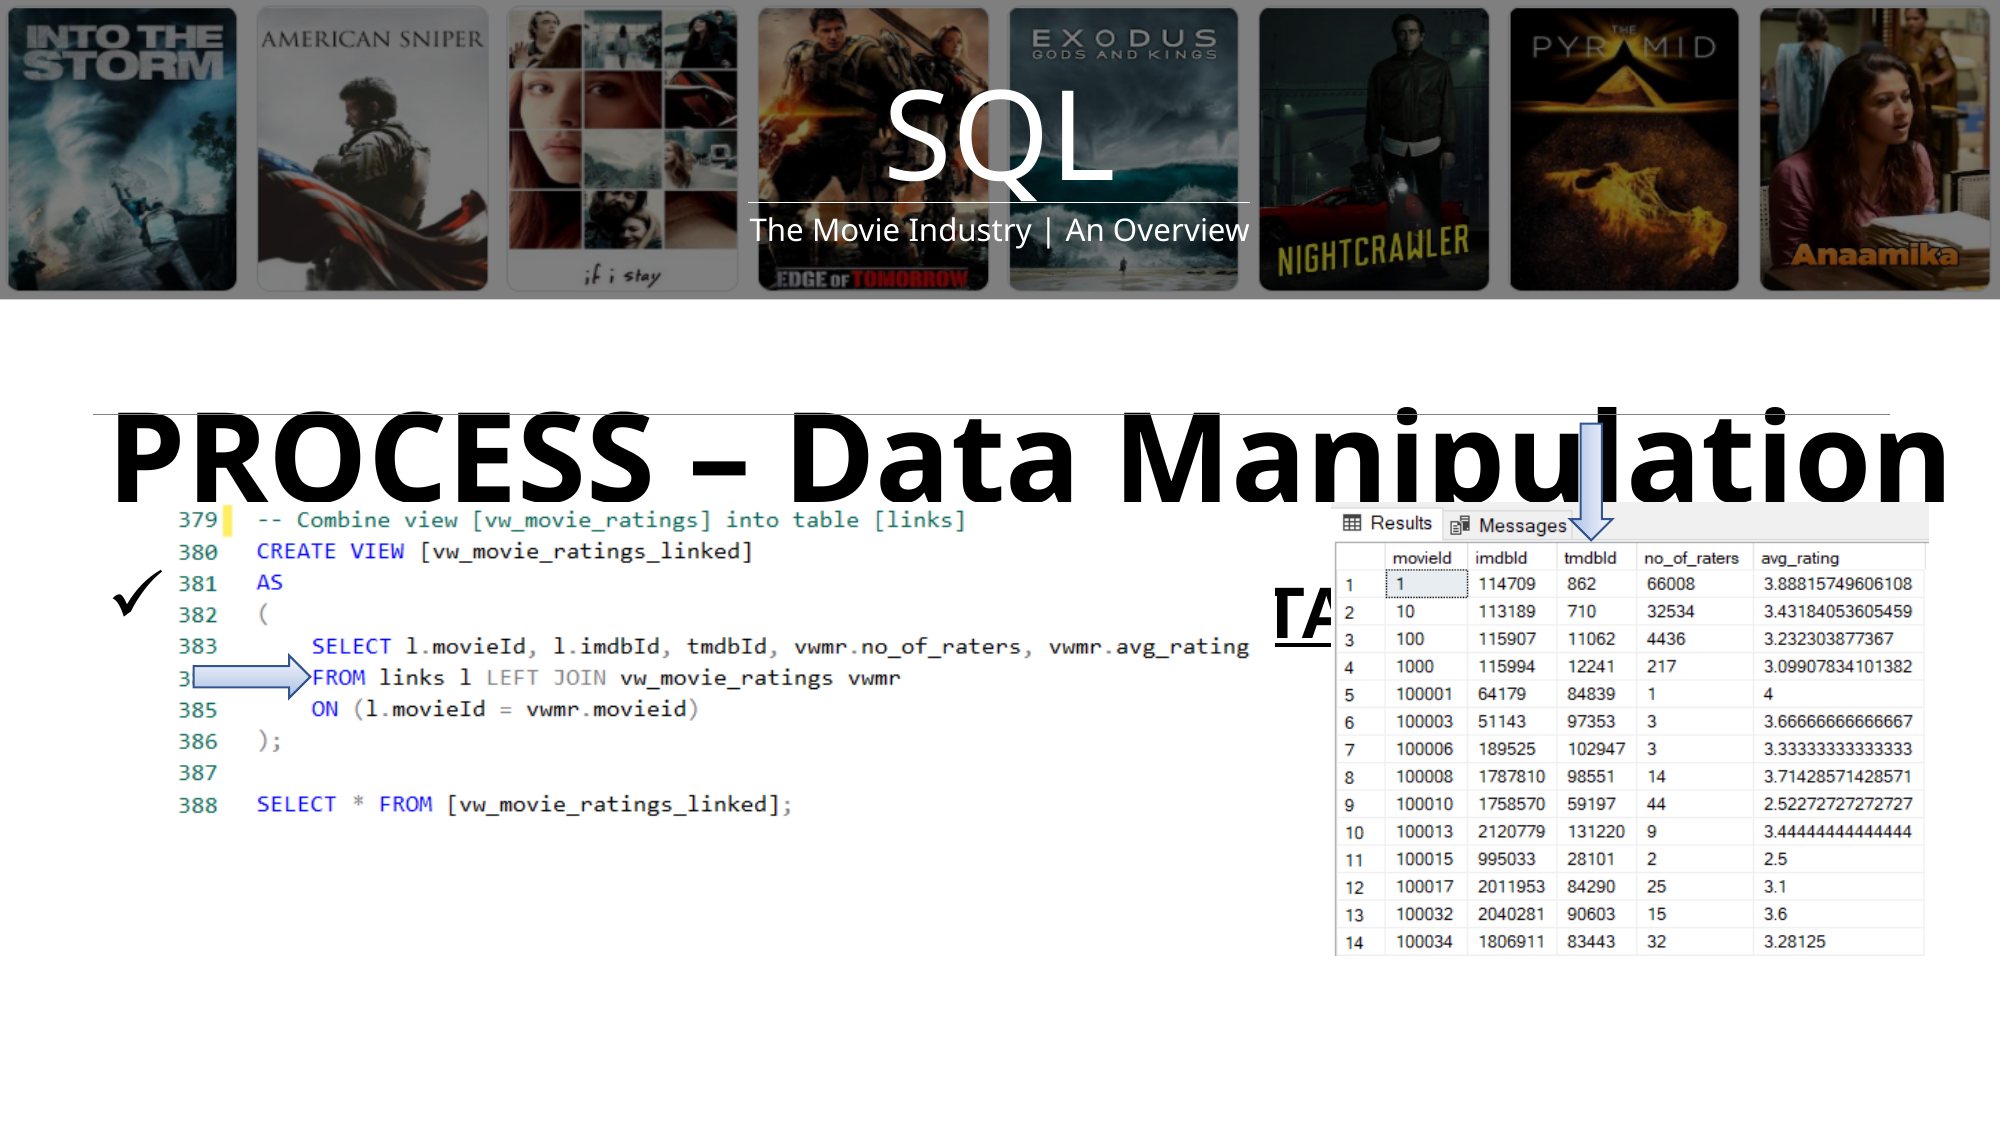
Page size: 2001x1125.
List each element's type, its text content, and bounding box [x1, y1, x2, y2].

picture [0, 0, 2000, 300]
picture [166, 502, 1275, 828]
text_box [1579, 422, 1603, 502]
picture [1331, 502, 1929, 956]
list PROCESS – Data Manipulation Manipulate data to create a DATA DUMP for the Excel Interactive Dashboard [92, 339, 1986, 1025]
